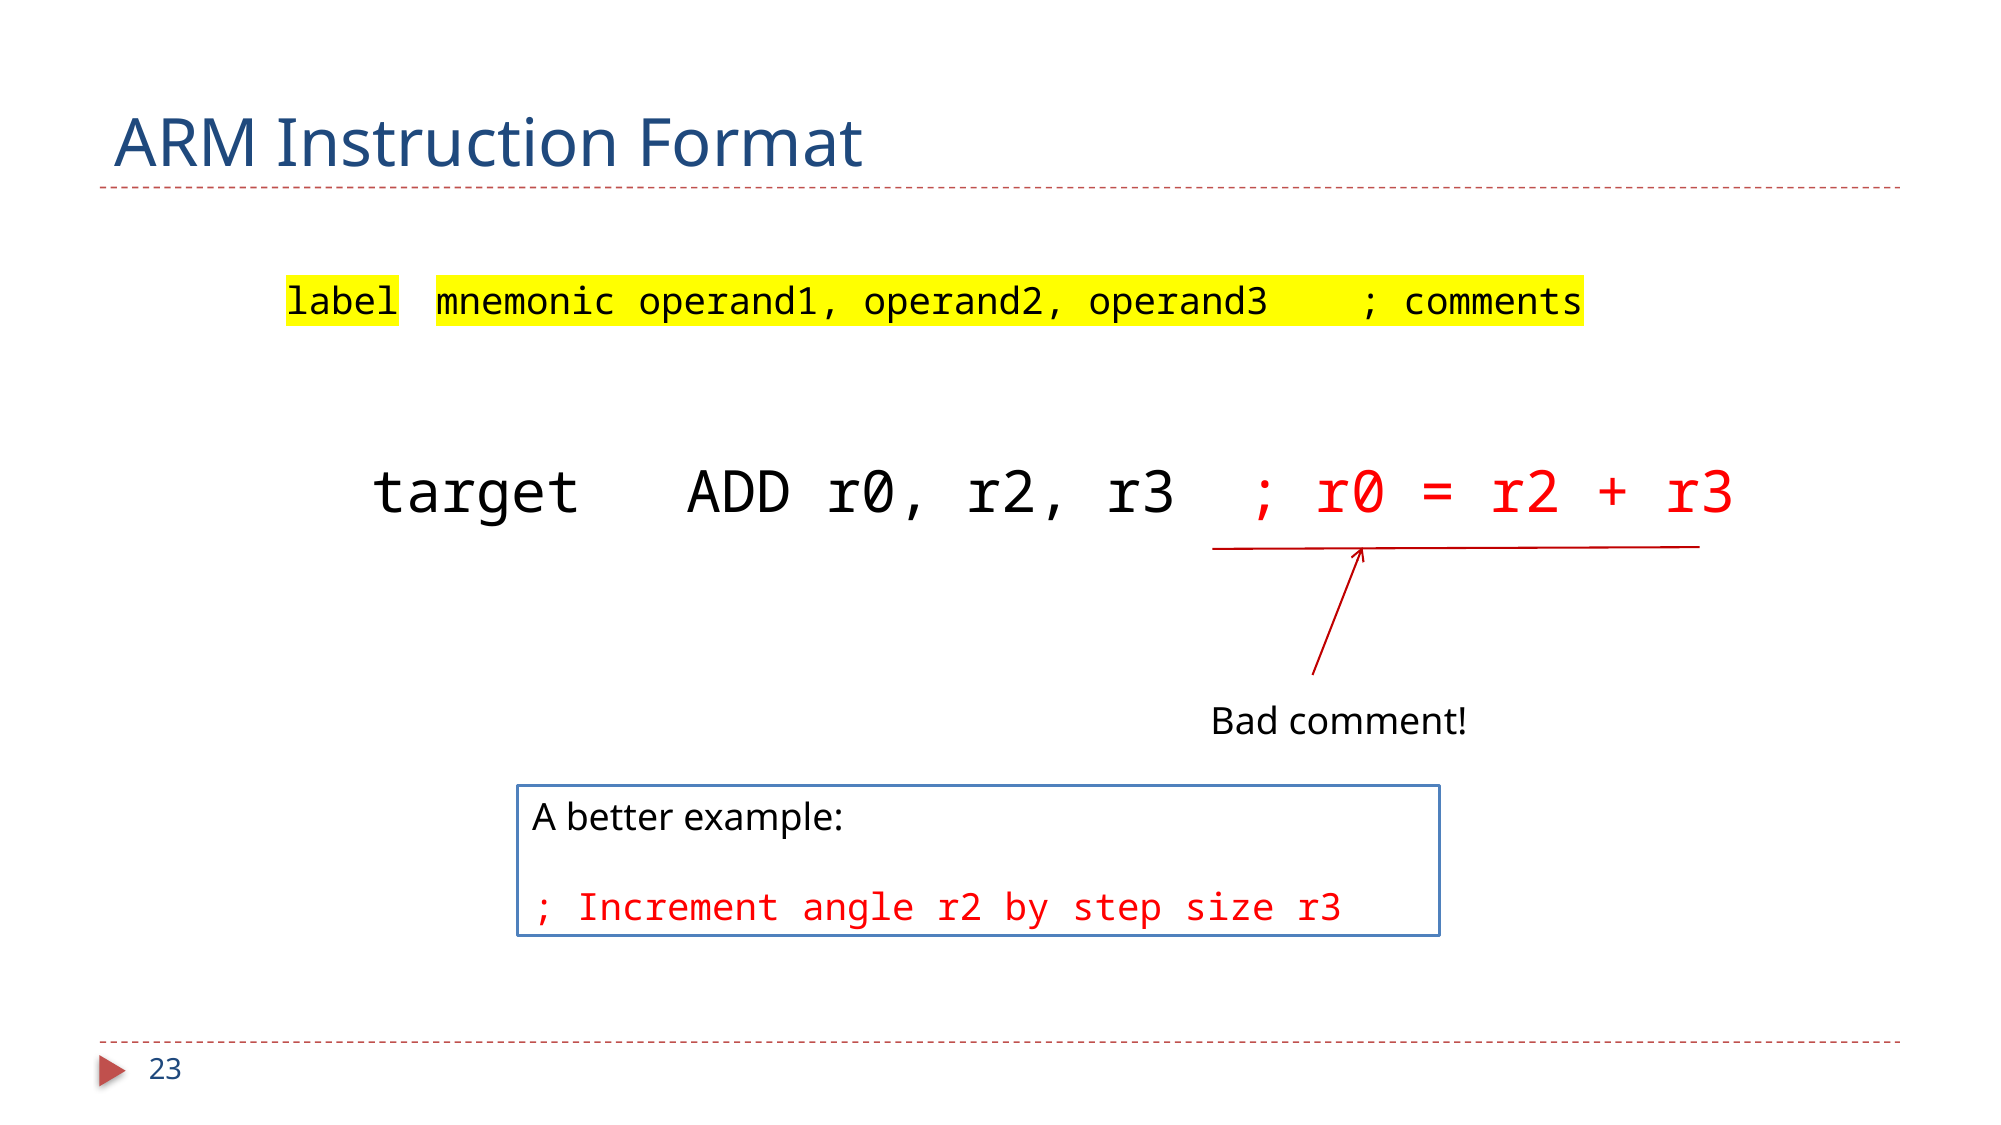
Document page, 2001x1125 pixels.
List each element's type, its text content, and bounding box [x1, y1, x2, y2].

title ARM Instruction Format [99, 24, 1900, 188]
text_box target ADD r0, r2, r3 ; r0 = r2 + r3 [311, 446, 1751, 532]
text_box A better example: ; Increment angle r2 by step size r3 [516, 784, 1441, 937]
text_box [1312, 546, 1363, 676]
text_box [1212, 546, 1312, 550]
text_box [1363, 546, 1700, 550]
text_box Bad comment! [1195, 689, 1483, 750]
table_header label mnemonic operand1, operand2, operand3 ; comments [275, 275, 1637, 326]
slide_number 23 [133, 1042, 568, 1103]
